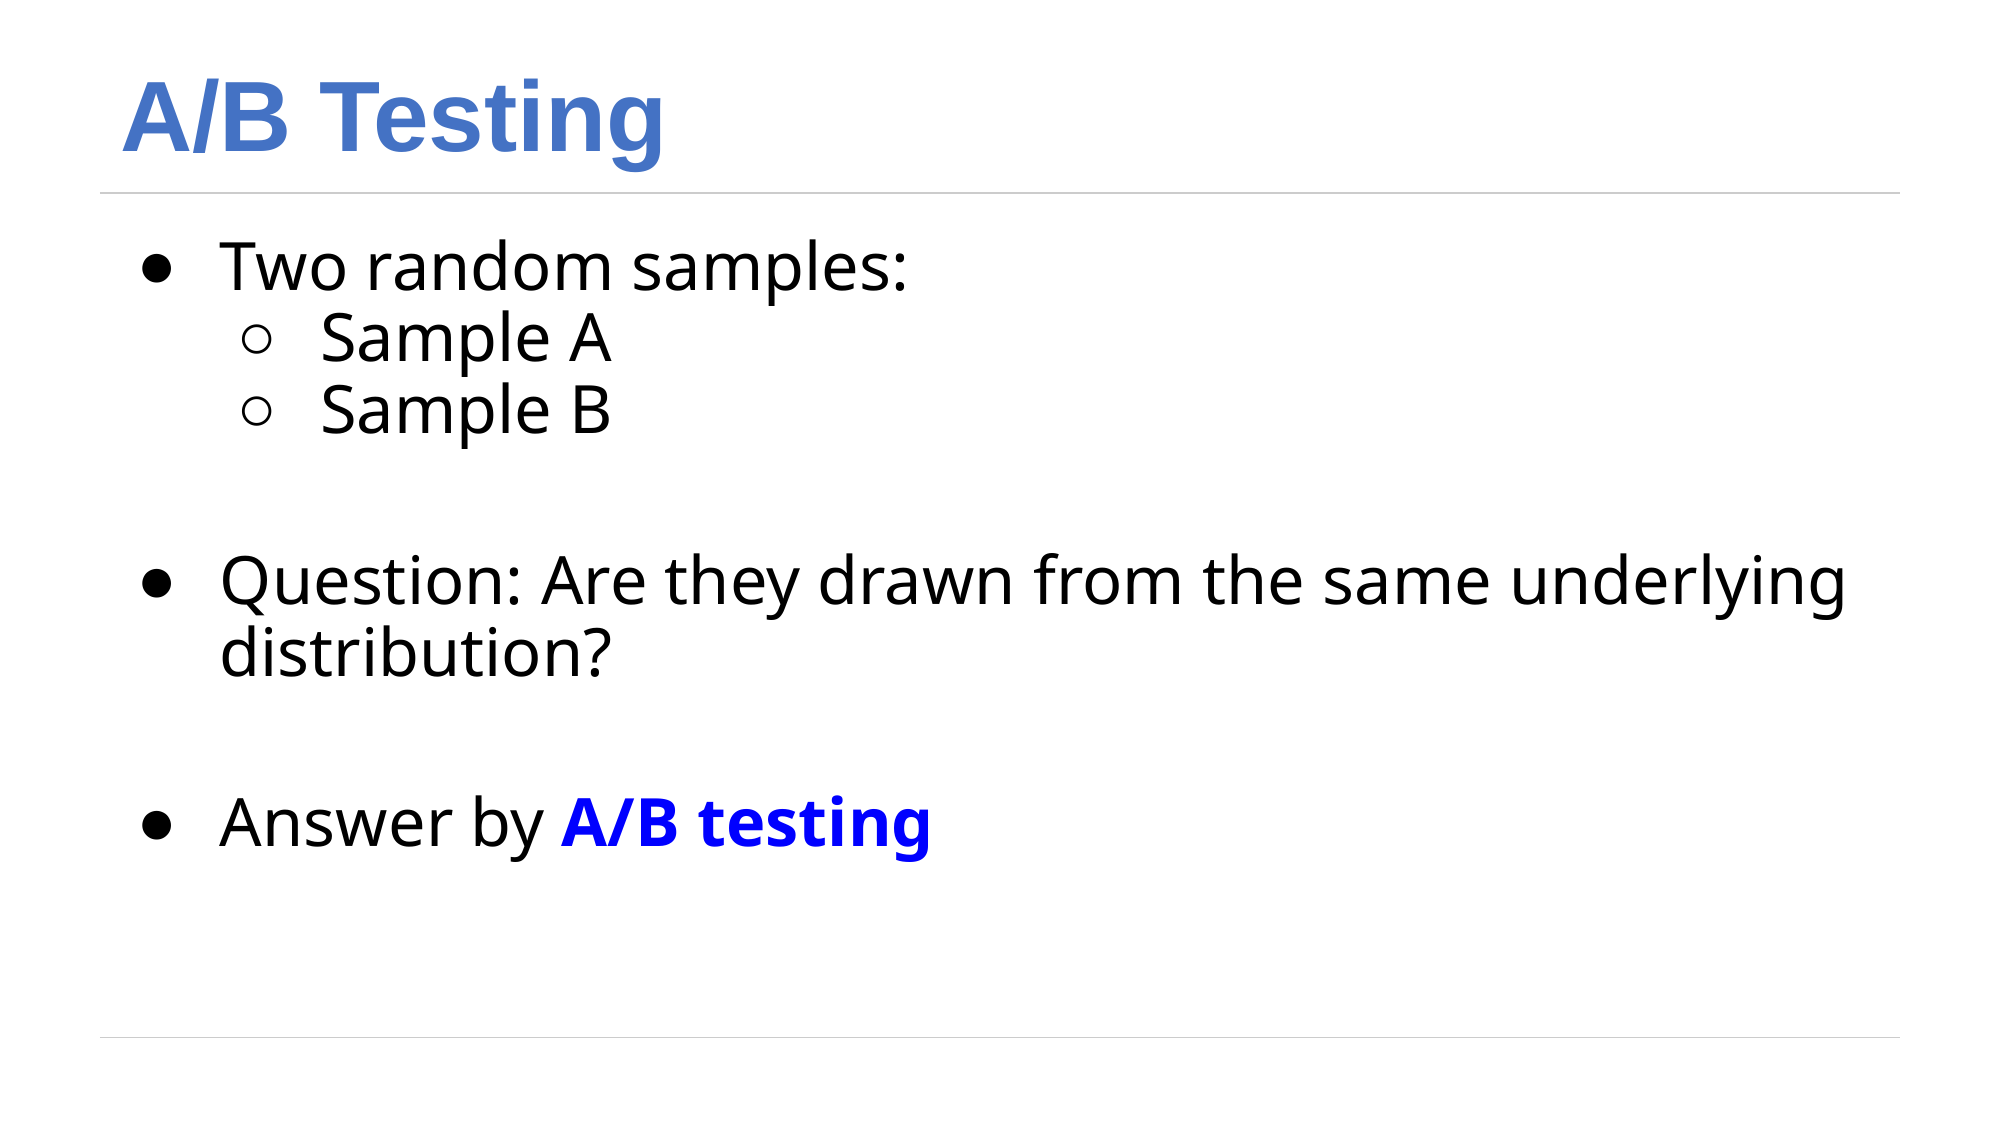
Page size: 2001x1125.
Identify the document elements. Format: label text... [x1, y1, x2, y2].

title A/B Testing [99, 45, 1567, 193]
list Two random samples: Sample A Sample B Question: Are they drawn from the same underlying distribution? Answer by A/B testing [99, 212, 1900, 1005]
